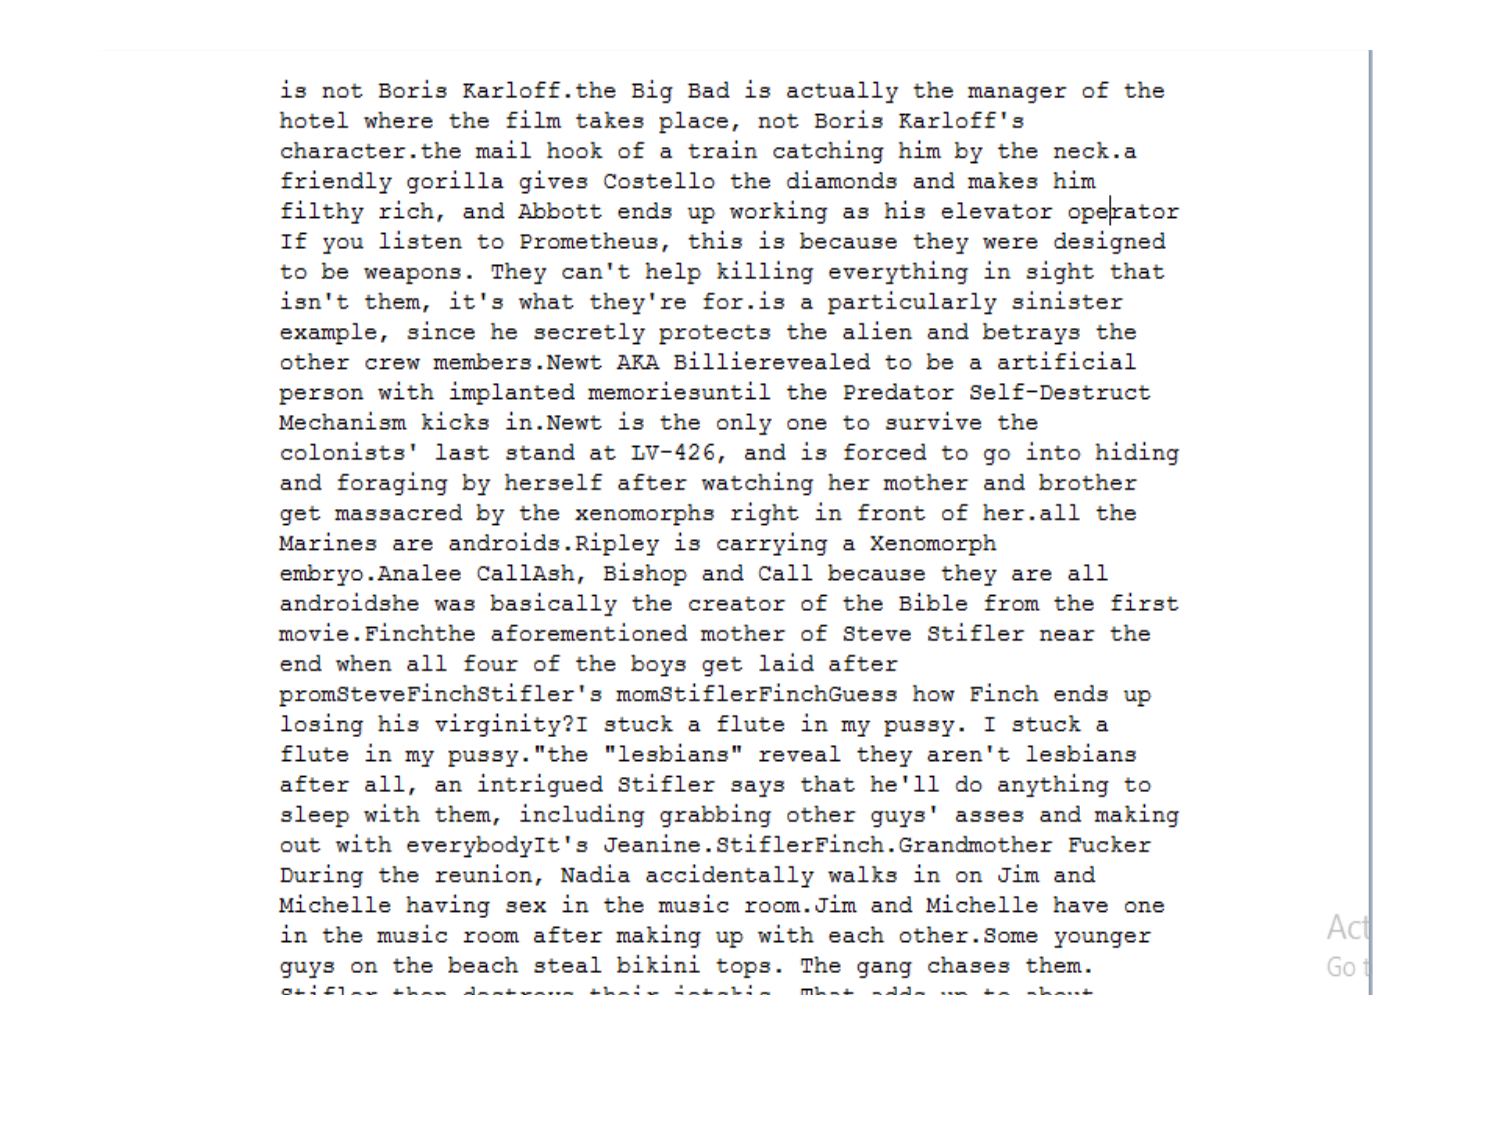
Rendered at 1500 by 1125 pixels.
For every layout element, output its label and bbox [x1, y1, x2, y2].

picture [99, 49, 1374, 995]
